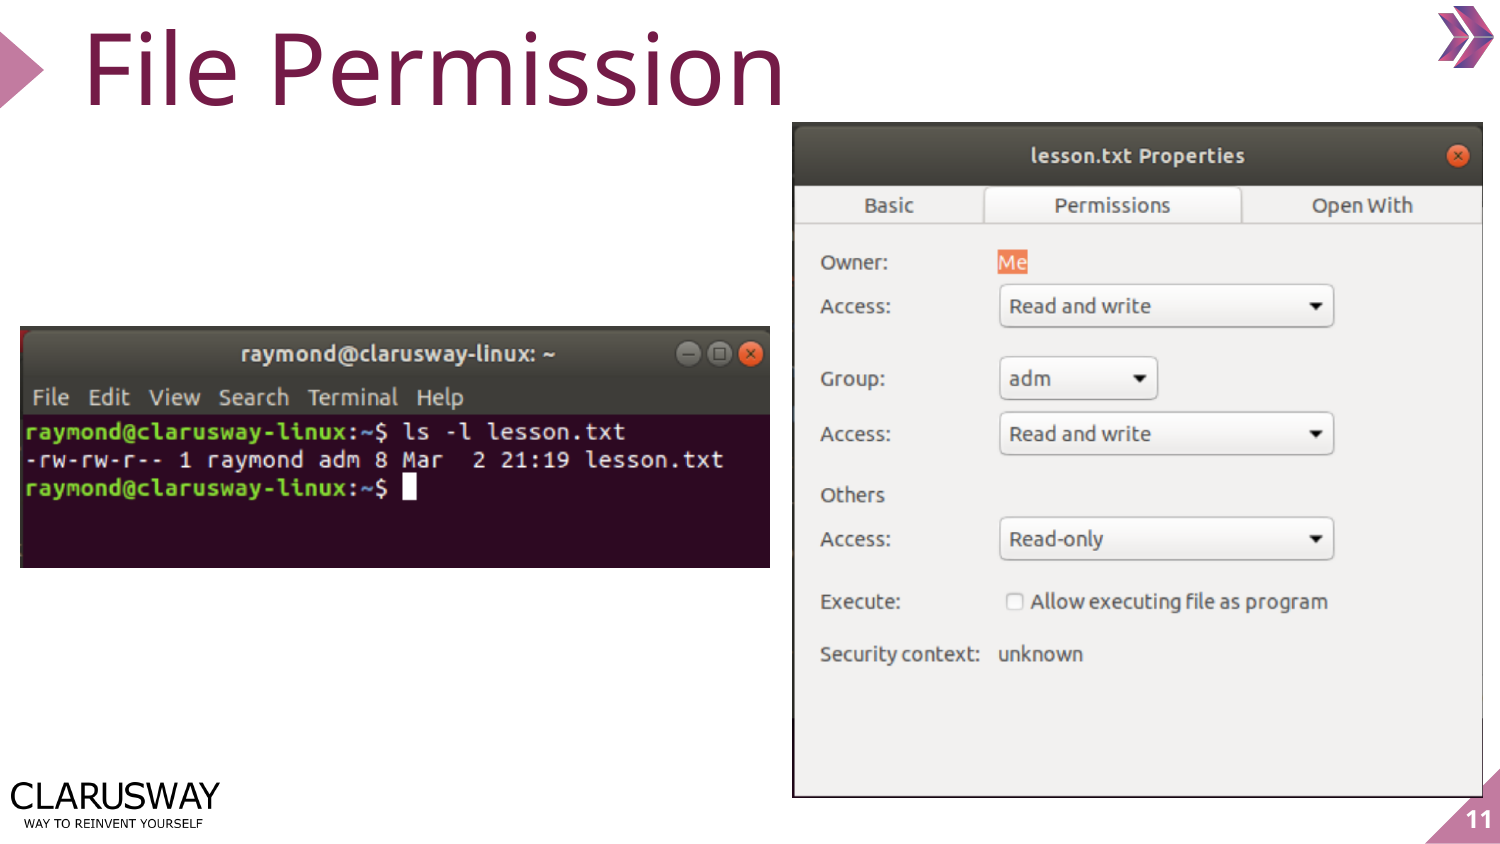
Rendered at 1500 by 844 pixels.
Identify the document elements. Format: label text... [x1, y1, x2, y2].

title File Permission [81, 28, 1007, 132]
slide_number 11 [1418, 760, 1494, 838]
picture [20, 326, 771, 569]
picture [1438, 6, 1494, 68]
picture [792, 122, 1484, 799]
picture [11, 782, 220, 828]
